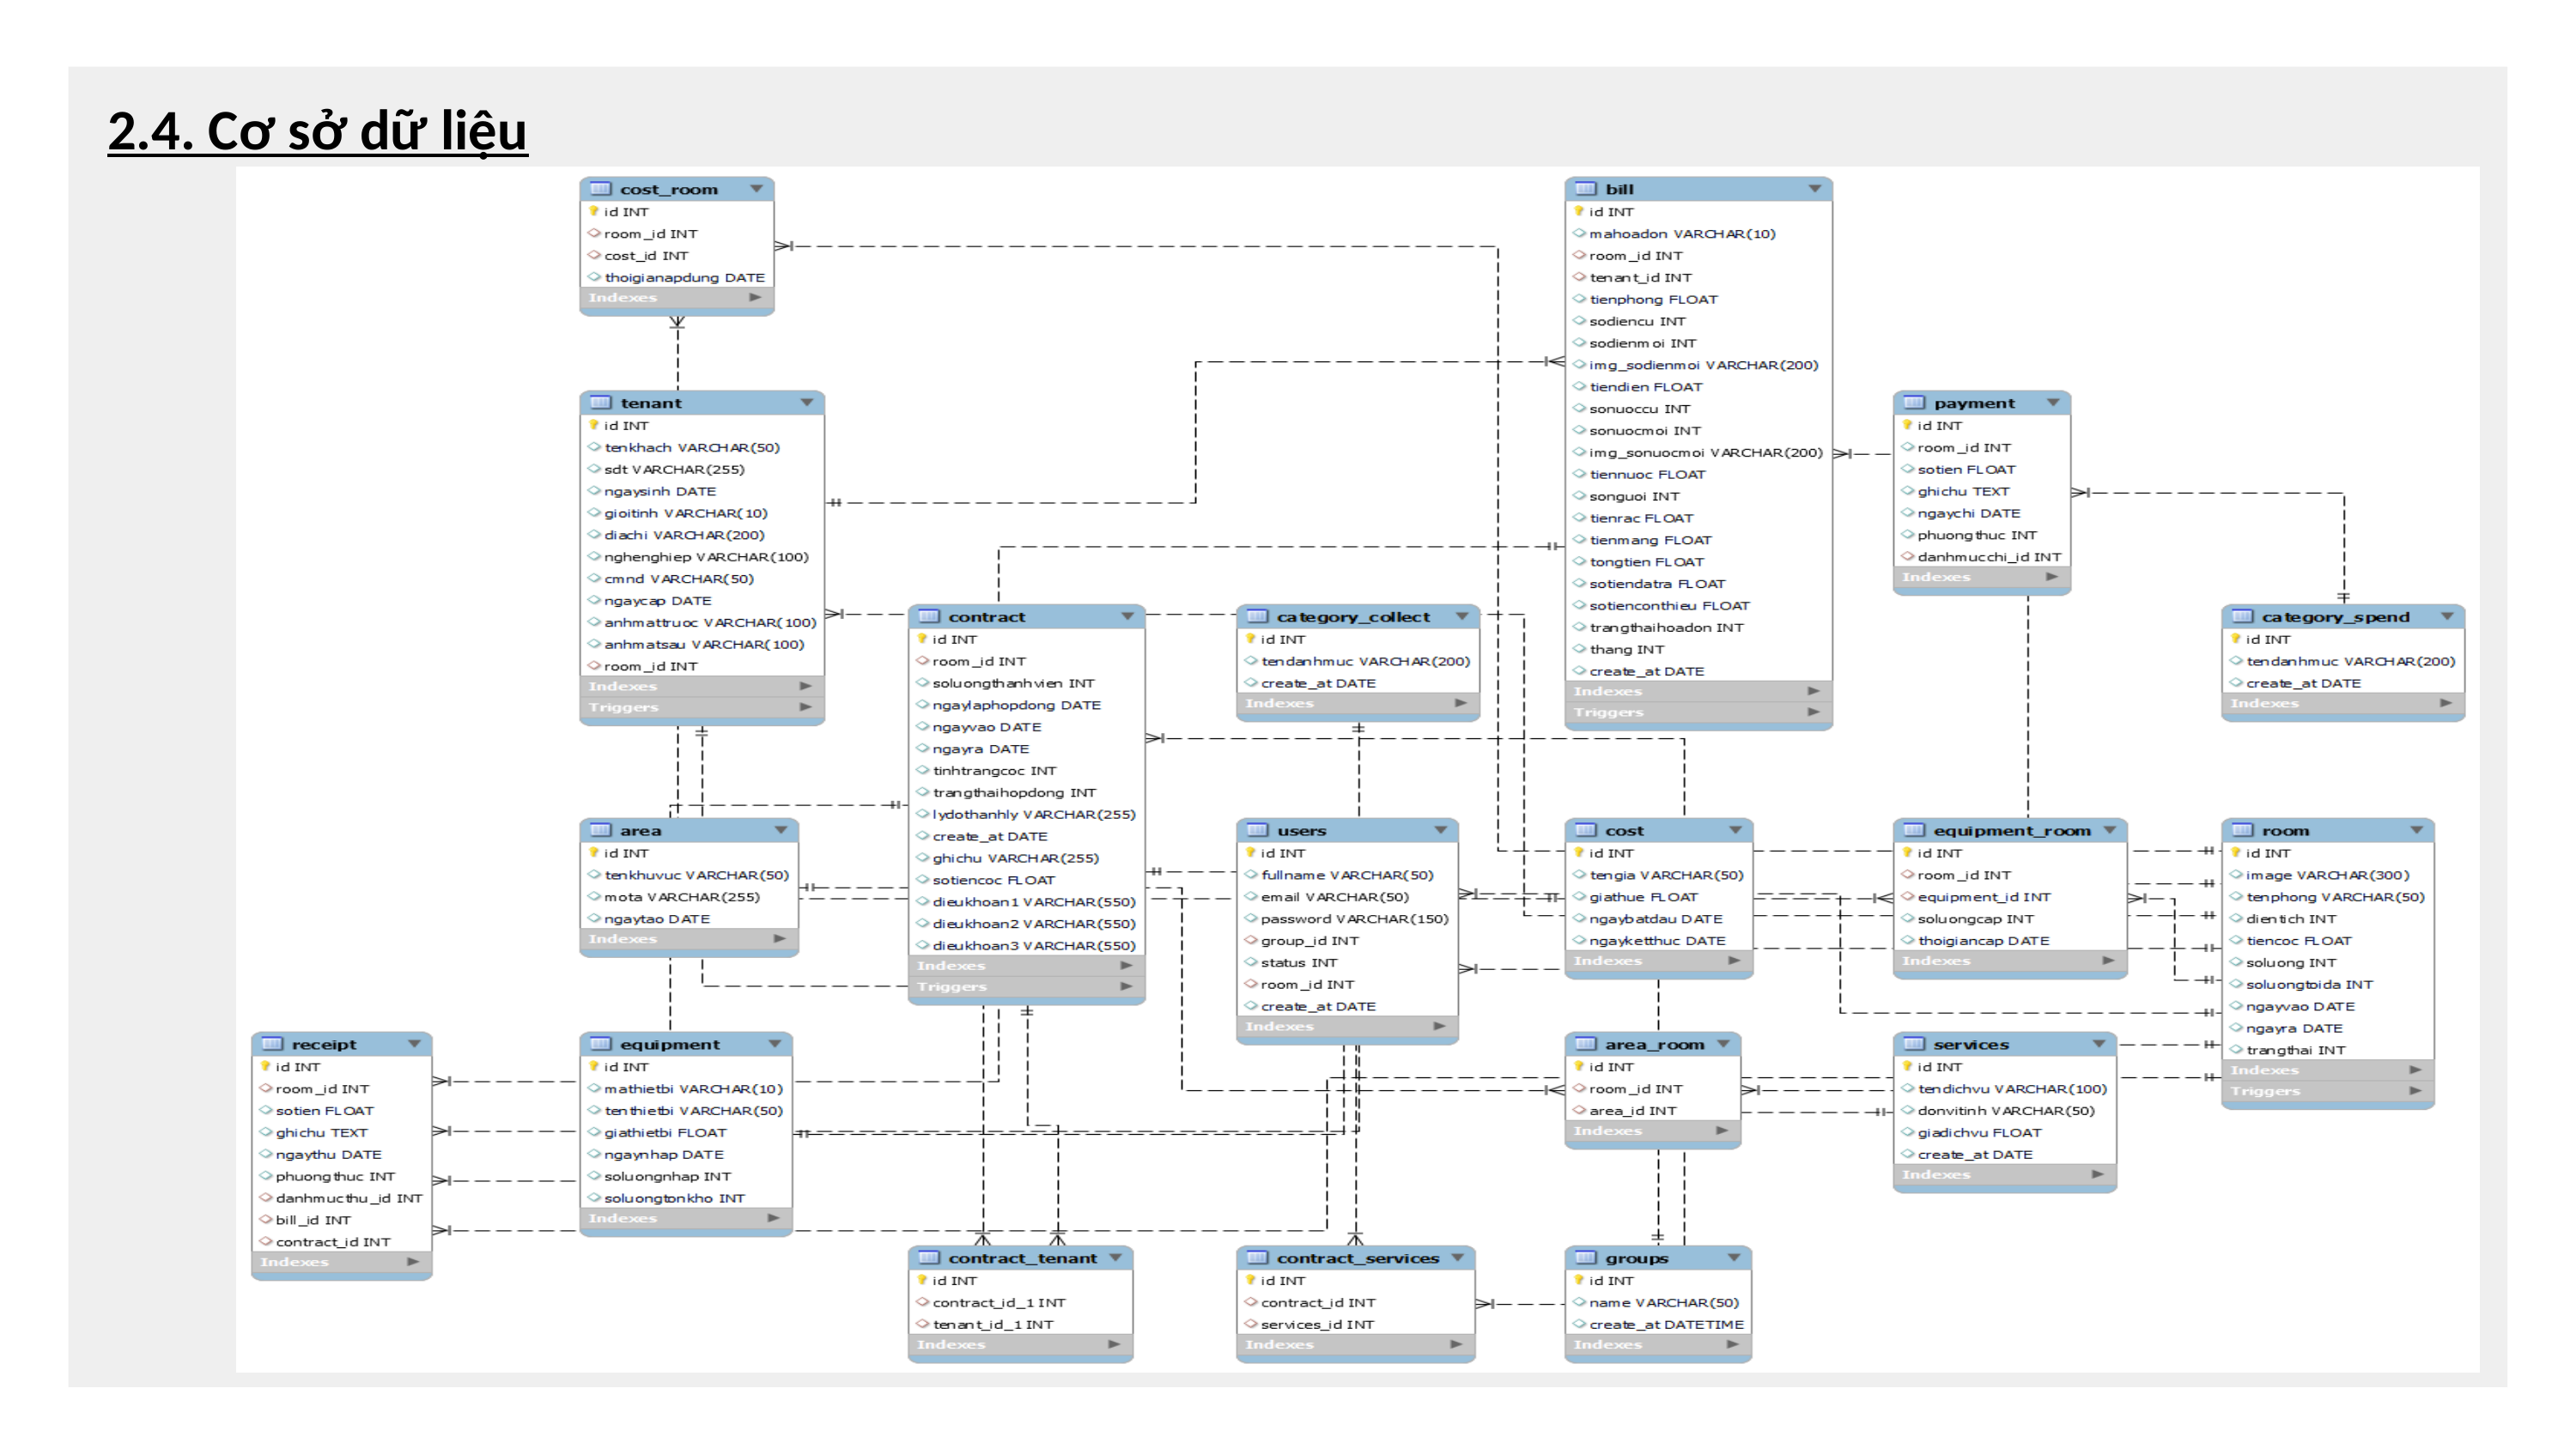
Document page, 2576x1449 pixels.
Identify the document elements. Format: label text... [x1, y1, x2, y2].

text_box 2.4. Cơ sở dữ liệu [0, 61, 1538, 162]
picture [235, 167, 2480, 1373]
text_box [68, 66, 2508, 1387]
